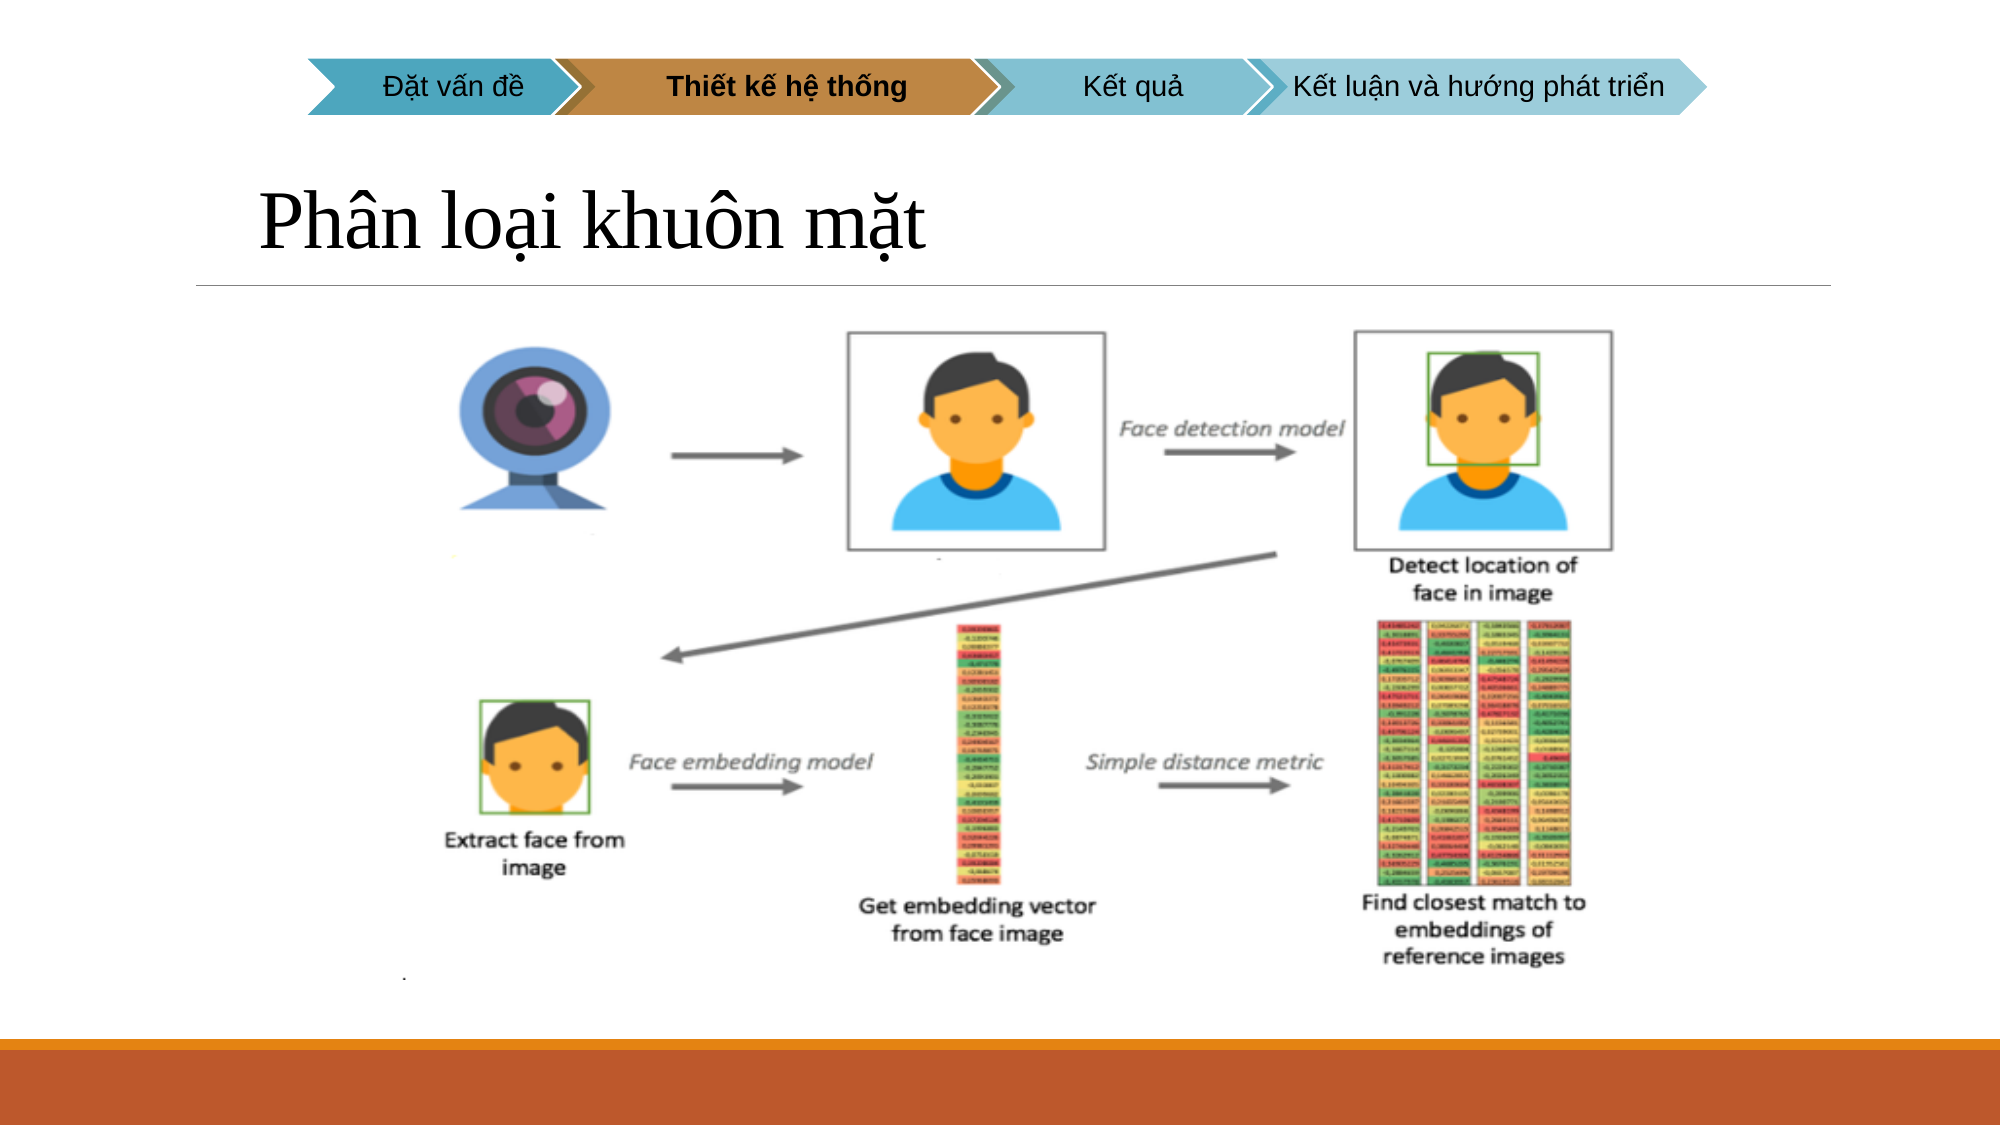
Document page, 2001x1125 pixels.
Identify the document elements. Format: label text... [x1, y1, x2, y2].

title Kết luận và hướng phát triển Phân loại khuôn mặt [243, 57, 1887, 274]
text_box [303, 56, 1711, 117]
picture [357, 305, 1644, 980]
